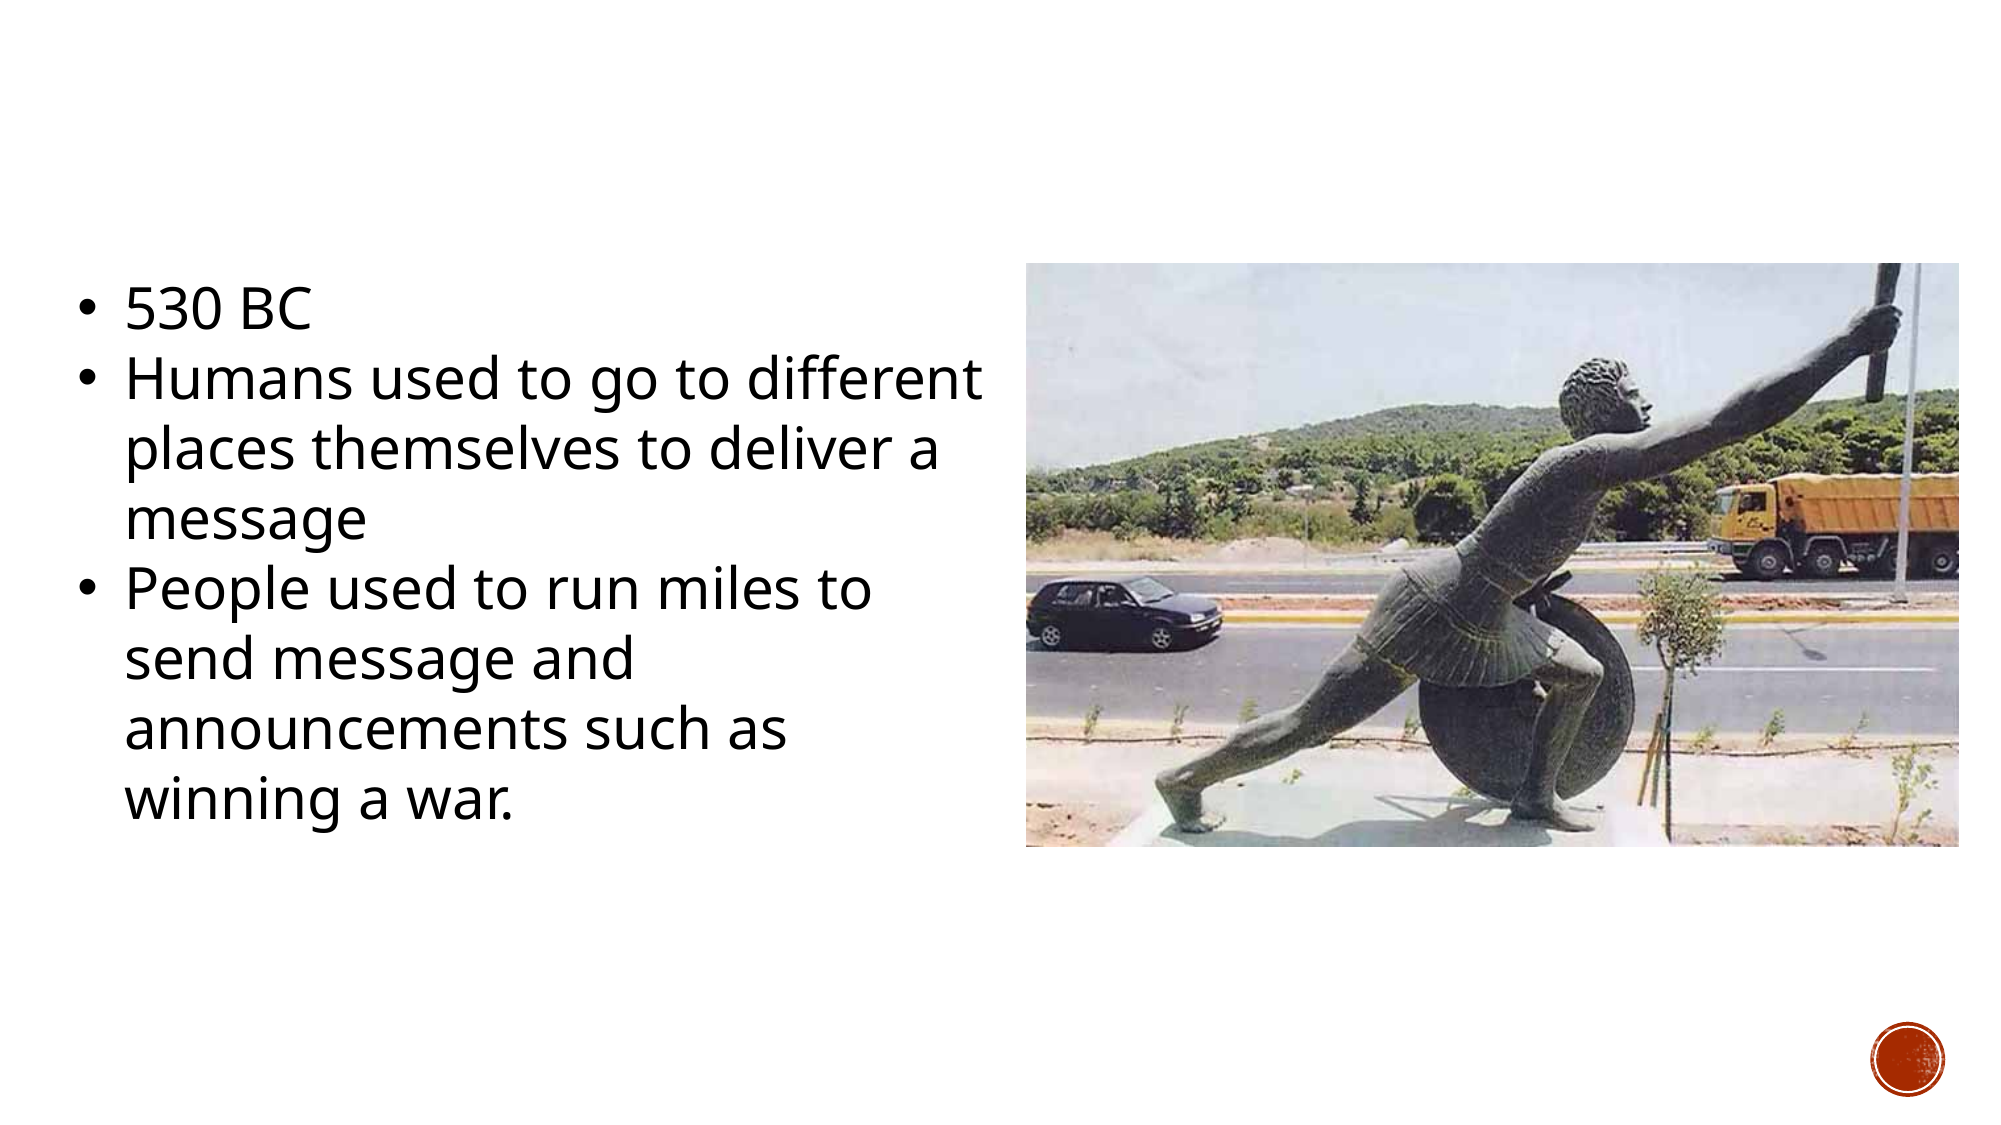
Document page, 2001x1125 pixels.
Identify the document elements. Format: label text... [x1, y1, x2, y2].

text_box 530 BC Humans used to go to different places themselves to deliver a message People used to run miles to send message and announcements such as winning a war. [62, 263, 1011, 979]
picture [1026, 263, 1959, 847]
